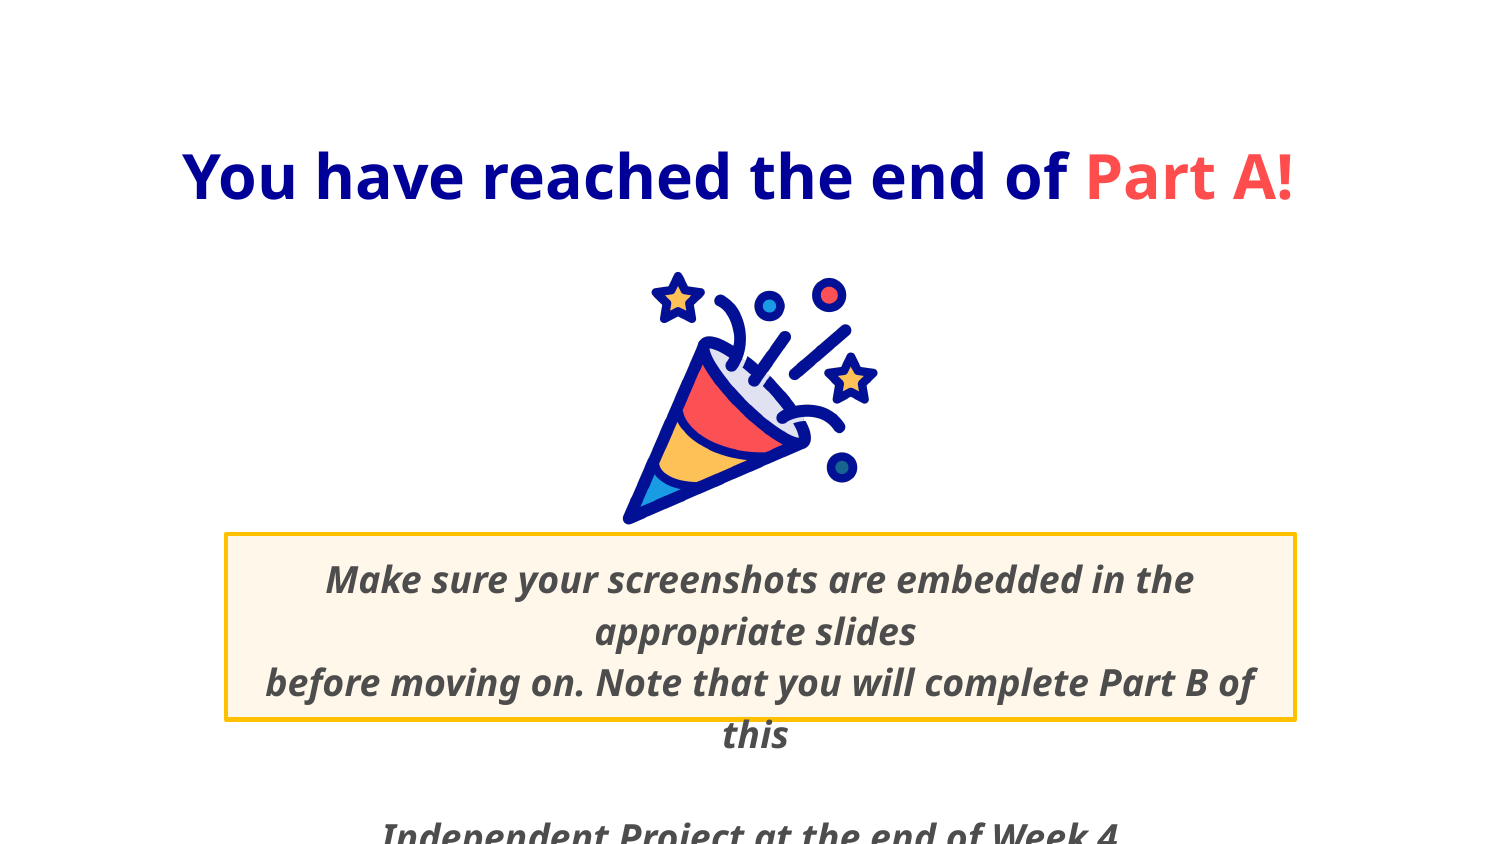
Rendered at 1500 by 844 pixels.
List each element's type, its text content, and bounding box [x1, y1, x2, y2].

picture [613, 262, 886, 535]
text_box Make sure your screenshots are embedded in the appropriate slides before moving on. Note that you will complete Part B of this Independent Project at the end of Week 4. [226, 534, 1295, 720]
title You have reached the end of Part A! [62, 111, 1415, 238]
